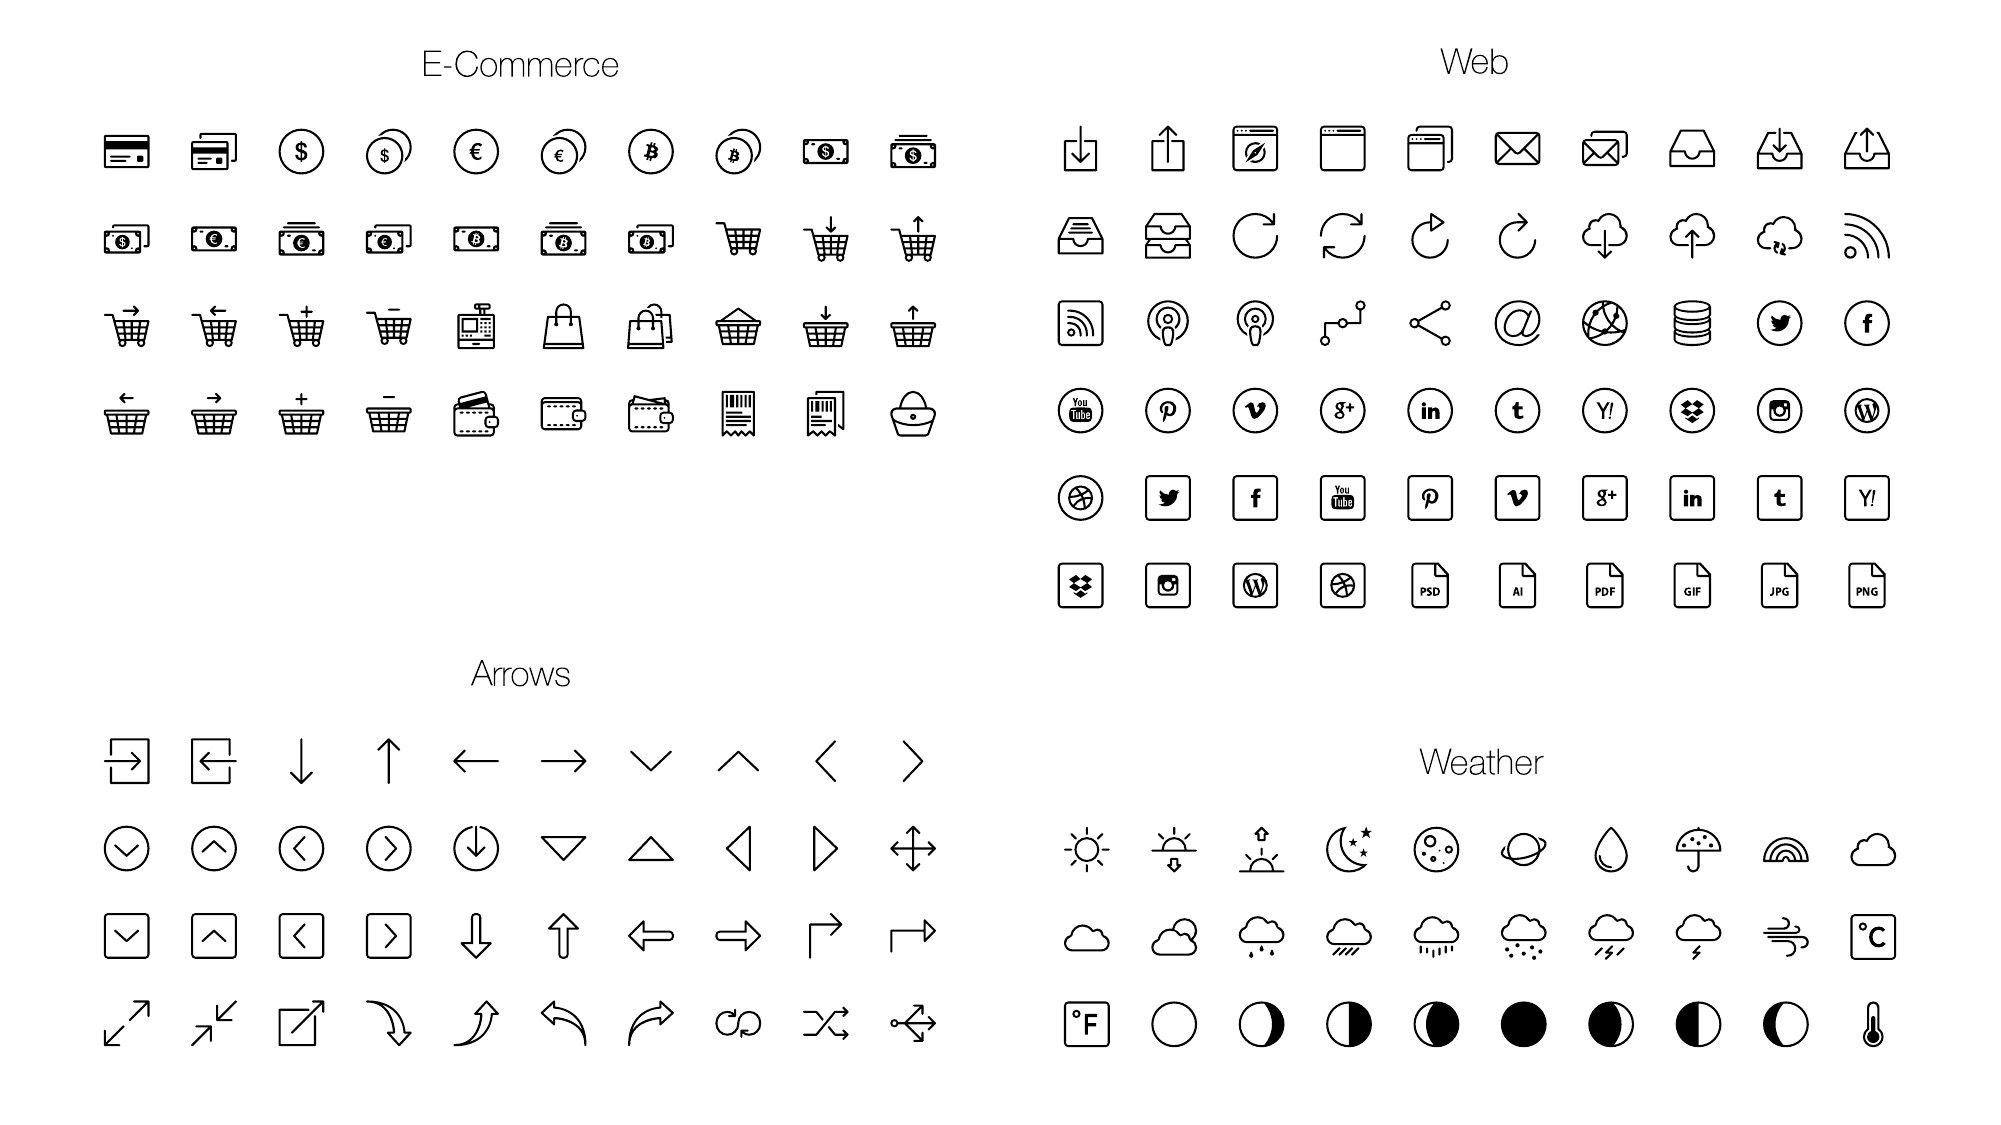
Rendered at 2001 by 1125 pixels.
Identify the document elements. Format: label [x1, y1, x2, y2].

text_box [1498, 212, 1537, 259]
text_box [715, 128, 762, 175]
text_box [453, 390, 500, 437]
text_box [1407, 387, 1454, 434]
text_box [453, 226, 500, 252]
text_box [907, 305, 919, 321]
text_box [365, 407, 412, 433]
text_box [815, 390, 845, 431]
text_box [890, 228, 937, 262]
text_box [278, 230, 325, 256]
text_box [802, 1006, 849, 1036]
text_box [1844, 387, 1890, 434]
text_box [1232, 125, 1279, 172]
text_box [602, 57, 619, 77]
text_box [1236, 300, 1275, 336]
text_box [1692, 945, 1701, 960]
text_box [1360, 826, 1372, 839]
text_box [199, 751, 237, 771]
text_box [1419, 748, 1452, 774]
text_box [1326, 918, 1372, 946]
text_box [466, 825, 486, 857]
text_box [890, 825, 937, 872]
text_box [1500, 1001, 1547, 1048]
text_box [1594, 826, 1628, 873]
text_box [300, 305, 313, 319]
text_box [1071, 125, 1090, 163]
text_box [278, 1000, 325, 1047]
text_box [1166, 857, 1182, 873]
text_box [1844, 475, 1890, 521]
text_box [1413, 1001, 1460, 1048]
text_box [1057, 300, 1104, 347]
text_box [1326, 826, 1368, 873]
text_box [1500, 914, 1547, 942]
text_box [1319, 562, 1366, 609]
text_box [1498, 562, 1537, 609]
text_box [109, 738, 150, 785]
text_box [1756, 475, 1803, 521]
text_box [1756, 300, 1803, 347]
text_box [216, 1000, 237, 1022]
text_box [725, 825, 751, 872]
text_box [540, 128, 587, 175]
text_box [628, 836, 674, 862]
text_box [191, 409, 237, 435]
text_box [1779, 242, 1786, 256]
text_box [503, 667, 512, 686]
text_box [191, 313, 237, 348]
text_box [1494, 300, 1541, 347]
text_box [1773, 241, 1780, 254]
text_box [1450, 755, 1468, 775]
text_box [1407, 475, 1454, 521]
text_box [1332, 947, 1354, 956]
text_box [715, 1008, 762, 1038]
text_box [1685, 229, 1700, 259]
text_box [636, 224, 674, 248]
text_box [1151, 833, 1198, 852]
text_box [1407, 133, 1445, 172]
text_box [365, 128, 412, 175]
text_box [1319, 300, 1366, 347]
text_box [128, 1000, 150, 1022]
text_box [1409, 300, 1451, 347]
text_box [1500, 832, 1547, 867]
text_box [1491, 48, 1508, 75]
text_box [628, 1000, 674, 1047]
text_box [802, 322, 849, 348]
text_box [1145, 387, 1191, 434]
text_box [1756, 387, 1803, 434]
text_box [1238, 916, 1285, 944]
text_box [540, 749, 587, 773]
text_box [890, 143, 937, 169]
text_box [1767, 935, 1809, 949]
text_box [500, 57, 525, 77]
text_box [103, 230, 142, 254]
text_box [1582, 475, 1628, 521]
text_box [1232, 212, 1279, 259]
text_box [820, 305, 831, 321]
text_box [191, 738, 231, 785]
text_box [1413, 916, 1460, 944]
text_box [295, 392, 308, 406]
text_box [902, 740, 924, 783]
text_box [1515, 755, 1532, 775]
text_box [547, 913, 580, 959]
text_box [890, 1004, 937, 1042]
text_box [511, 667, 529, 687]
text_box [1590, 130, 1628, 158]
text_box [628, 230, 666, 254]
text_box [1772, 127, 1787, 153]
text_box [1582, 300, 1628, 347]
text_box [191, 825, 237, 872]
text_box [1673, 300, 1712, 347]
text_box [1850, 914, 1897, 960]
text_box [1471, 54, 1488, 74]
text_box [103, 1025, 125, 1047]
text_box [1326, 1001, 1372, 1048]
text_box [191, 141, 229, 171]
text_box [1238, 854, 1285, 873]
text_box [1057, 387, 1104, 434]
text_box [717, 750, 760, 772]
text_box [453, 749, 500, 773]
text_box [103, 134, 150, 169]
text_box [480, 57, 498, 77]
text_box [199, 132, 237, 162]
text_box [1057, 562, 1104, 609]
text_box [540, 1000, 587, 1047]
text_box [813, 825, 839, 872]
text_box [575, 57, 584, 77]
text_box [1763, 837, 1809, 863]
text_box [1440, 48, 1473, 74]
text_box [540, 230, 587, 256]
text_box [278, 913, 325, 959]
text_box [365, 1000, 412, 1047]
text_box [1158, 125, 1178, 163]
text_box [191, 226, 237, 252]
text_box [630, 750, 672, 772]
text_box [555, 667, 570, 687]
text_box [1844, 131, 1890, 170]
text_box [806, 397, 837, 437]
text_box [1469, 755, 1487, 775]
text_box [457, 303, 495, 350]
text_box [1269, 949, 1275, 956]
text_box [1494, 387, 1541, 434]
text_box [555, 57, 572, 77]
text_box [540, 836, 587, 862]
text_box [1616, 947, 1625, 956]
text_box [1151, 1001, 1198, 1048]
text_box [1254, 826, 1269, 842]
text_box [493, 667, 503, 686]
text_box [1582, 139, 1620, 167]
text_box [1411, 212, 1449, 259]
text_box [1319, 212, 1363, 237]
text_box [1588, 914, 1635, 942]
text_box [191, 913, 237, 959]
text_box [1760, 562, 1799, 609]
text_box [470, 660, 493, 686]
text_box [528, 57, 553, 77]
text_box [119, 392, 134, 404]
text_box [1322, 234, 1366, 259]
text_box [1155, 306, 1181, 347]
text_box [1147, 300, 1189, 341]
text_box [1097, 859, 1104, 866]
text_box [206, 392, 222, 404]
text_box [278, 313, 325, 348]
text_box [890, 919, 937, 953]
text_box [1494, 131, 1541, 166]
text_box [1232, 387, 1279, 434]
text_box [628, 394, 674, 433]
text_box [1771, 940, 1797, 957]
text_box [1415, 125, 1454, 163]
text_box [278, 128, 325, 175]
text_box [289, 738, 313, 785]
text_box [1604, 945, 1614, 960]
text_box [1057, 217, 1104, 255]
text_box [1145, 212, 1191, 259]
text_box [540, 397, 587, 431]
text_box [1859, 127, 1875, 153]
text_box [1151, 918, 1198, 956]
text_box [1862, 1001, 1884, 1048]
text_box [1756, 216, 1803, 250]
text_box [1070, 833, 1100, 866]
text_box [453, 826, 500, 872]
text_box [1673, 562, 1712, 609]
text_box [1097, 833, 1104, 840]
text_box [1850, 832, 1897, 867]
text_box [1844, 300, 1890, 347]
text_box [542, 303, 585, 350]
text_box [1588, 1001, 1635, 1048]
text_box [1844, 212, 1890, 259]
text_box [1848, 562, 1886, 609]
text_box [1351, 947, 1360, 956]
text_box [627, 303, 673, 350]
text_box [1319, 125, 1366, 172]
text_box [1413, 826, 1460, 873]
text_box [1669, 475, 1716, 521]
text_box [122, 305, 140, 316]
text_box [453, 128, 500, 175]
text_box [365, 230, 404, 254]
text_box [913, 216, 924, 233]
text_box [1063, 140, 1098, 172]
text_box [809, 913, 843, 959]
text_box [1411, 562, 1449, 609]
text_box [455, 50, 478, 78]
text_box [1597, 229, 1613, 259]
text_box [209, 305, 227, 316]
text_box [1057, 475, 1104, 521]
text_box [103, 409, 150, 435]
text_box [1675, 1001, 1722, 1048]
text_box [103, 751, 142, 771]
text_box [1669, 129, 1716, 168]
text_box [278, 409, 325, 435]
text_box [365, 311, 412, 346]
text_box [1497, 748, 1513, 774]
text_box [721, 390, 755, 437]
text_box [1763, 925, 1801, 934]
text_box [1145, 562, 1191, 609]
text_box [628, 128, 674, 175]
text_box [1232, 562, 1279, 609]
text_box [815, 740, 837, 783]
text_box [1767, 917, 1791, 930]
text_box [1232, 475, 1279, 521]
text_box [365, 825, 412, 872]
text_box [1243, 307, 1267, 347]
text_box [103, 825, 150, 872]
text_box [460, 913, 492, 959]
text_box [715, 307, 762, 346]
text_box [453, 1000, 500, 1047]
text_box [377, 738, 401, 785]
text_box [103, 313, 150, 348]
text_box [802, 139, 849, 165]
text_box [1756, 131, 1803, 170]
text_box [1319, 387, 1366, 434]
text_box [1582, 387, 1628, 434]
text_box [827, 1025, 849, 1040]
text_box [1145, 475, 1191, 521]
text_box [1594, 947, 1603, 956]
text_box [112, 224, 150, 248]
text_box [715, 920, 762, 952]
text_box [715, 222, 762, 256]
text_box [1669, 387, 1716, 434]
text_box [365, 913, 412, 959]
text_box [278, 825, 325, 872]
text_box [1586, 562, 1624, 609]
text_box [1151, 140, 1185, 172]
text_box [1063, 1001, 1110, 1048]
text_box [1669, 212, 1716, 247]
text_box [529, 667, 555, 686]
text_box [628, 920, 674, 952]
text_box [1582, 212, 1628, 247]
text_box [1238, 1001, 1285, 1048]
text_box [1763, 1001, 1809, 1048]
text_box [1675, 826, 1722, 873]
text_box [825, 216, 837, 233]
text_box [1486, 750, 1496, 775]
text_box [1494, 475, 1541, 521]
text_box [890, 322, 937, 348]
text_box [1535, 755, 1544, 775]
text_box [802, 228, 849, 262]
text_box [103, 913, 150, 959]
text_box [890, 390, 937, 437]
text_box [374, 224, 412, 248]
text_box [191, 1025, 212, 1047]
text_box [1675, 914, 1722, 942]
text_box [1063, 924, 1110, 952]
text_box [1319, 475, 1366, 521]
